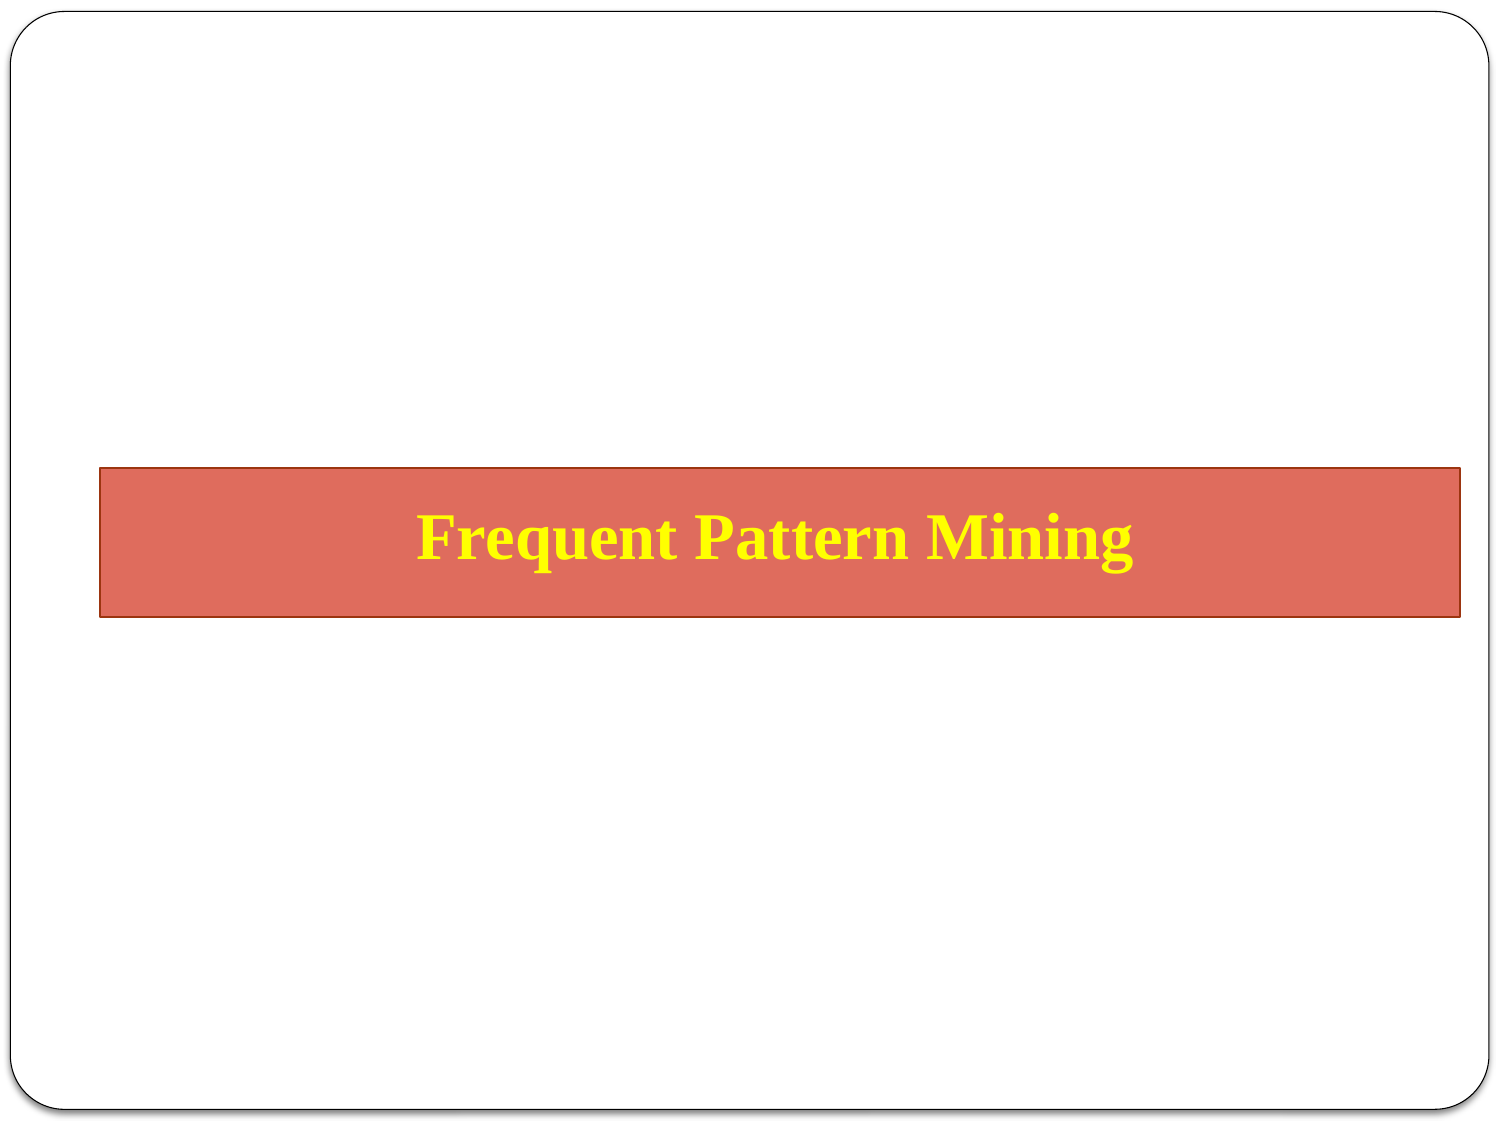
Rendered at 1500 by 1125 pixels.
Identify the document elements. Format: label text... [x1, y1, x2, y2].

text_box [99, 467, 1461, 618]
text_box Frequent Pattern Mining [100, 420, 1451, 581]
